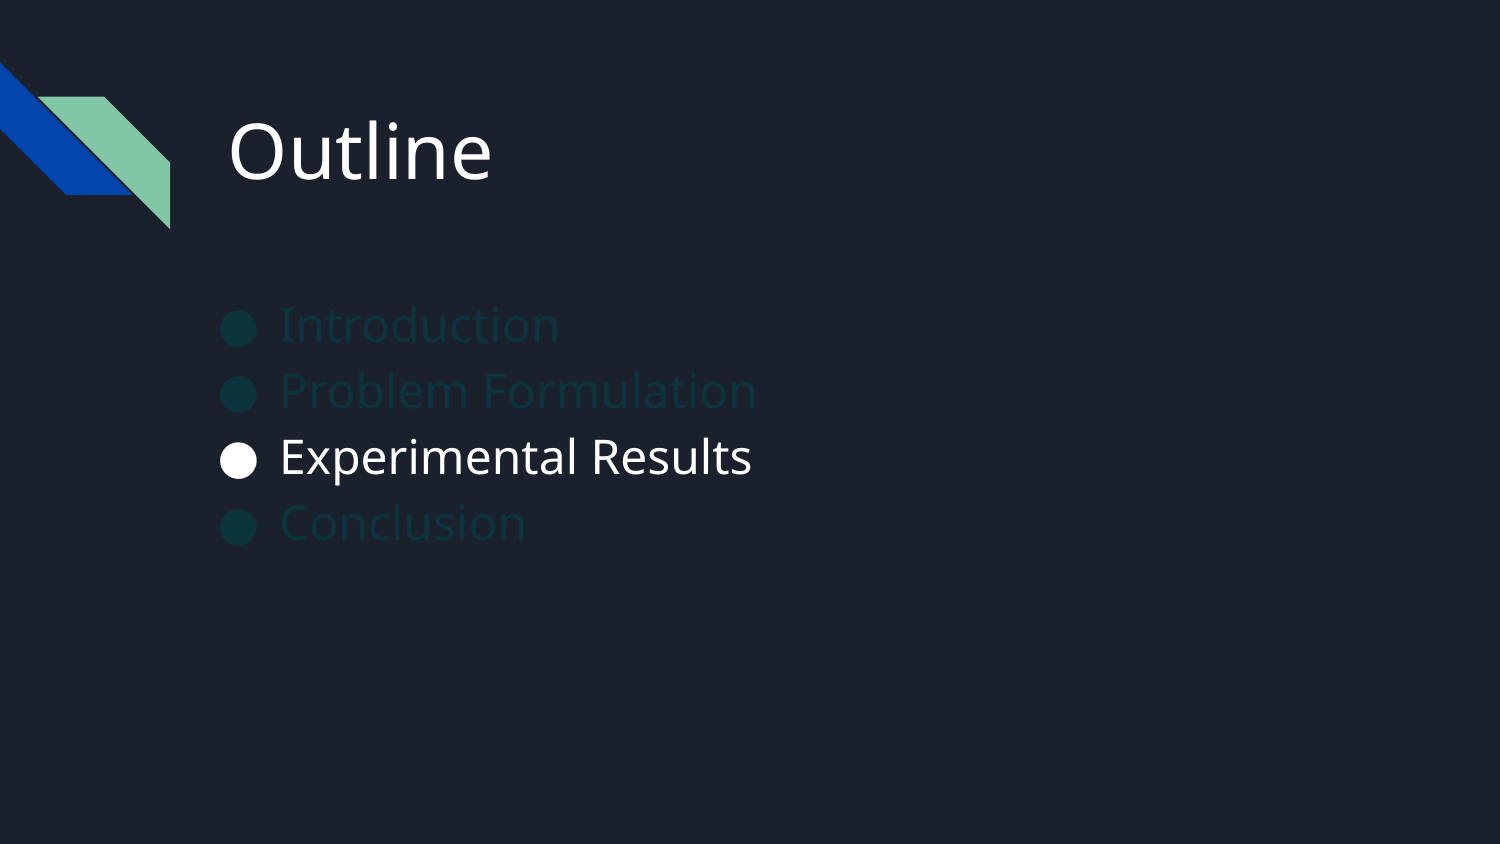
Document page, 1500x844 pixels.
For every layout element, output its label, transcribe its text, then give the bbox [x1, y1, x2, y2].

list Introduction Problem Formulation Experimental Results Conclusion [189, 270, 1392, 749]
title Outline [212, 87, 1368, 206]
